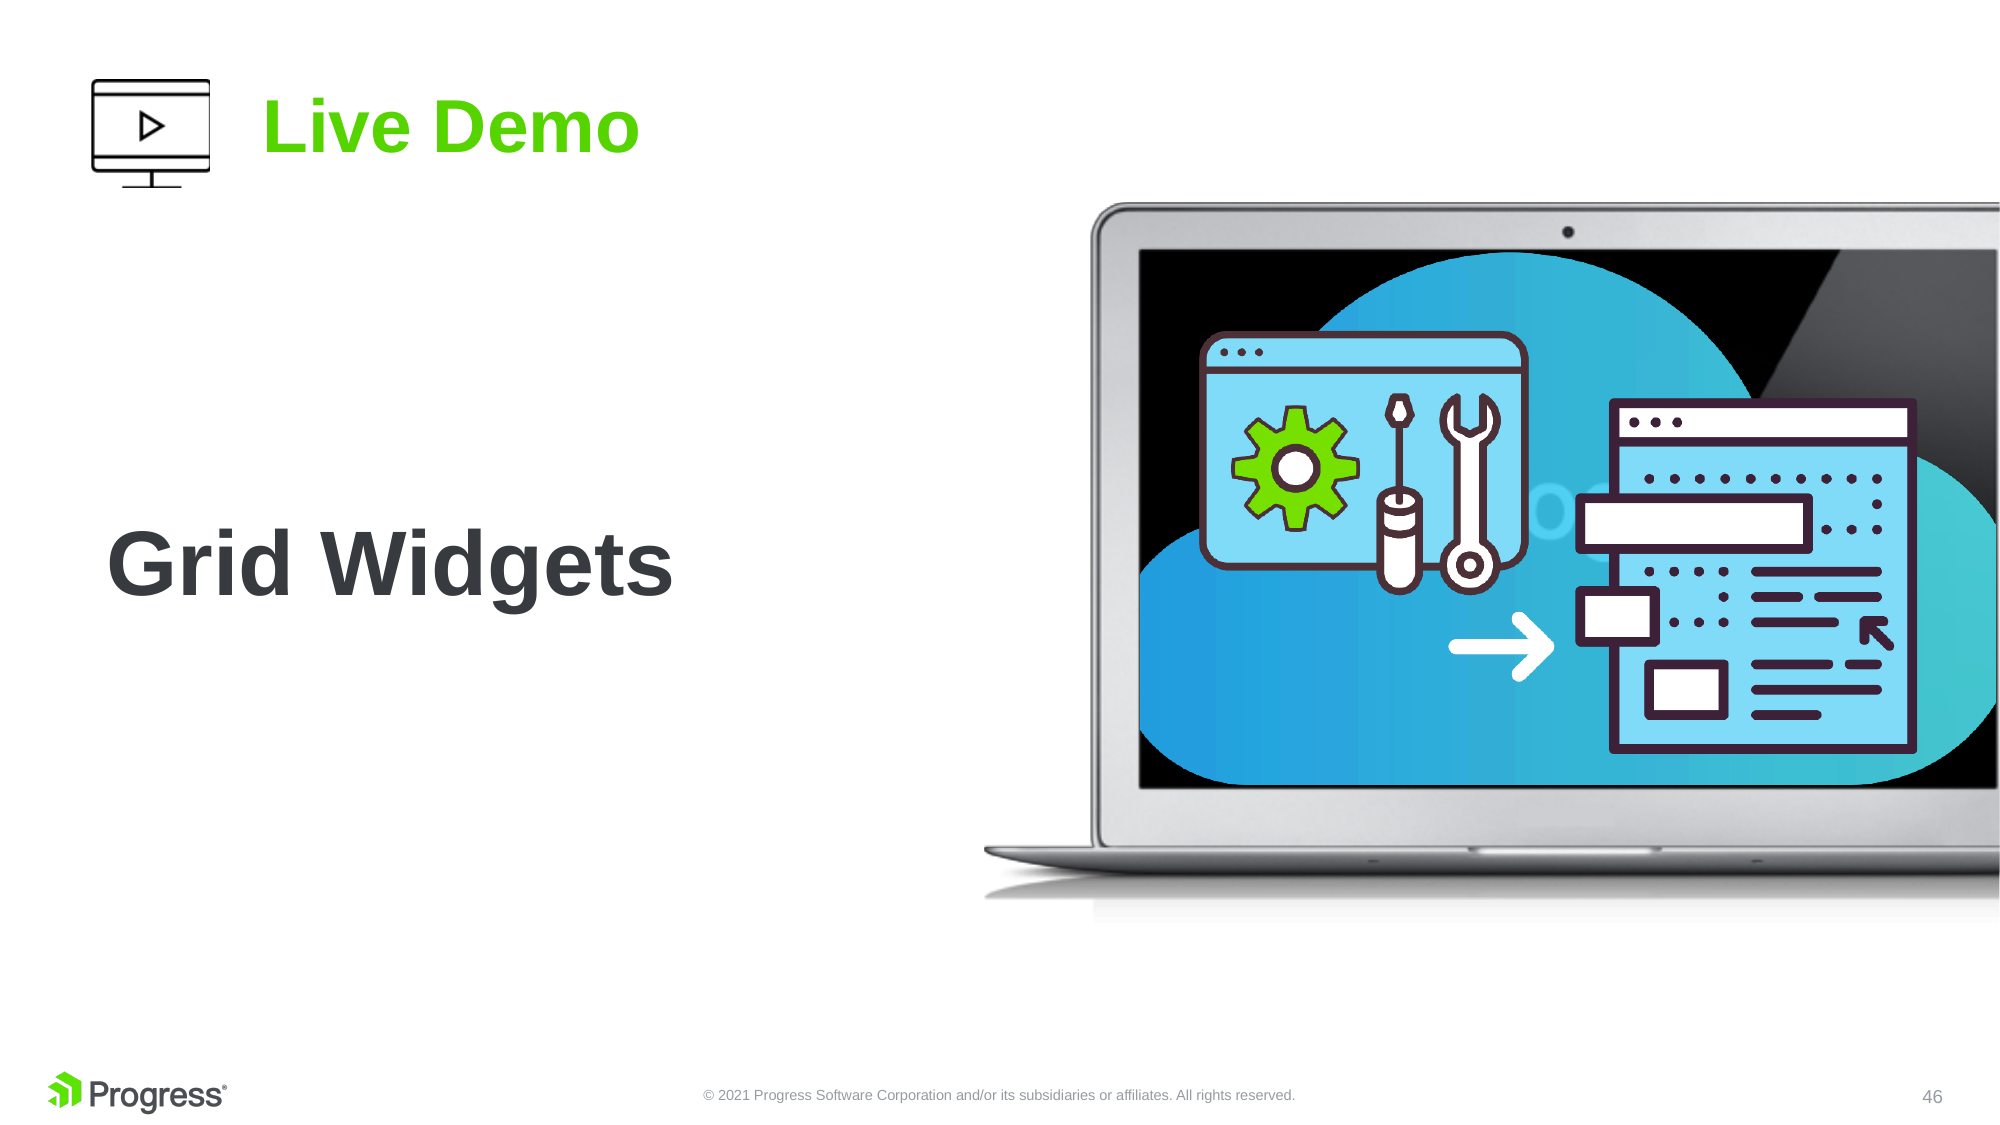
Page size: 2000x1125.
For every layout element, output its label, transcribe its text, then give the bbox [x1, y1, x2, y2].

list Grid Widgets [91, 417, 997, 768]
title Live Demo [247, 80, 1888, 303]
picture [983, 202, 2000, 923]
picture [91, 79, 211, 189]
